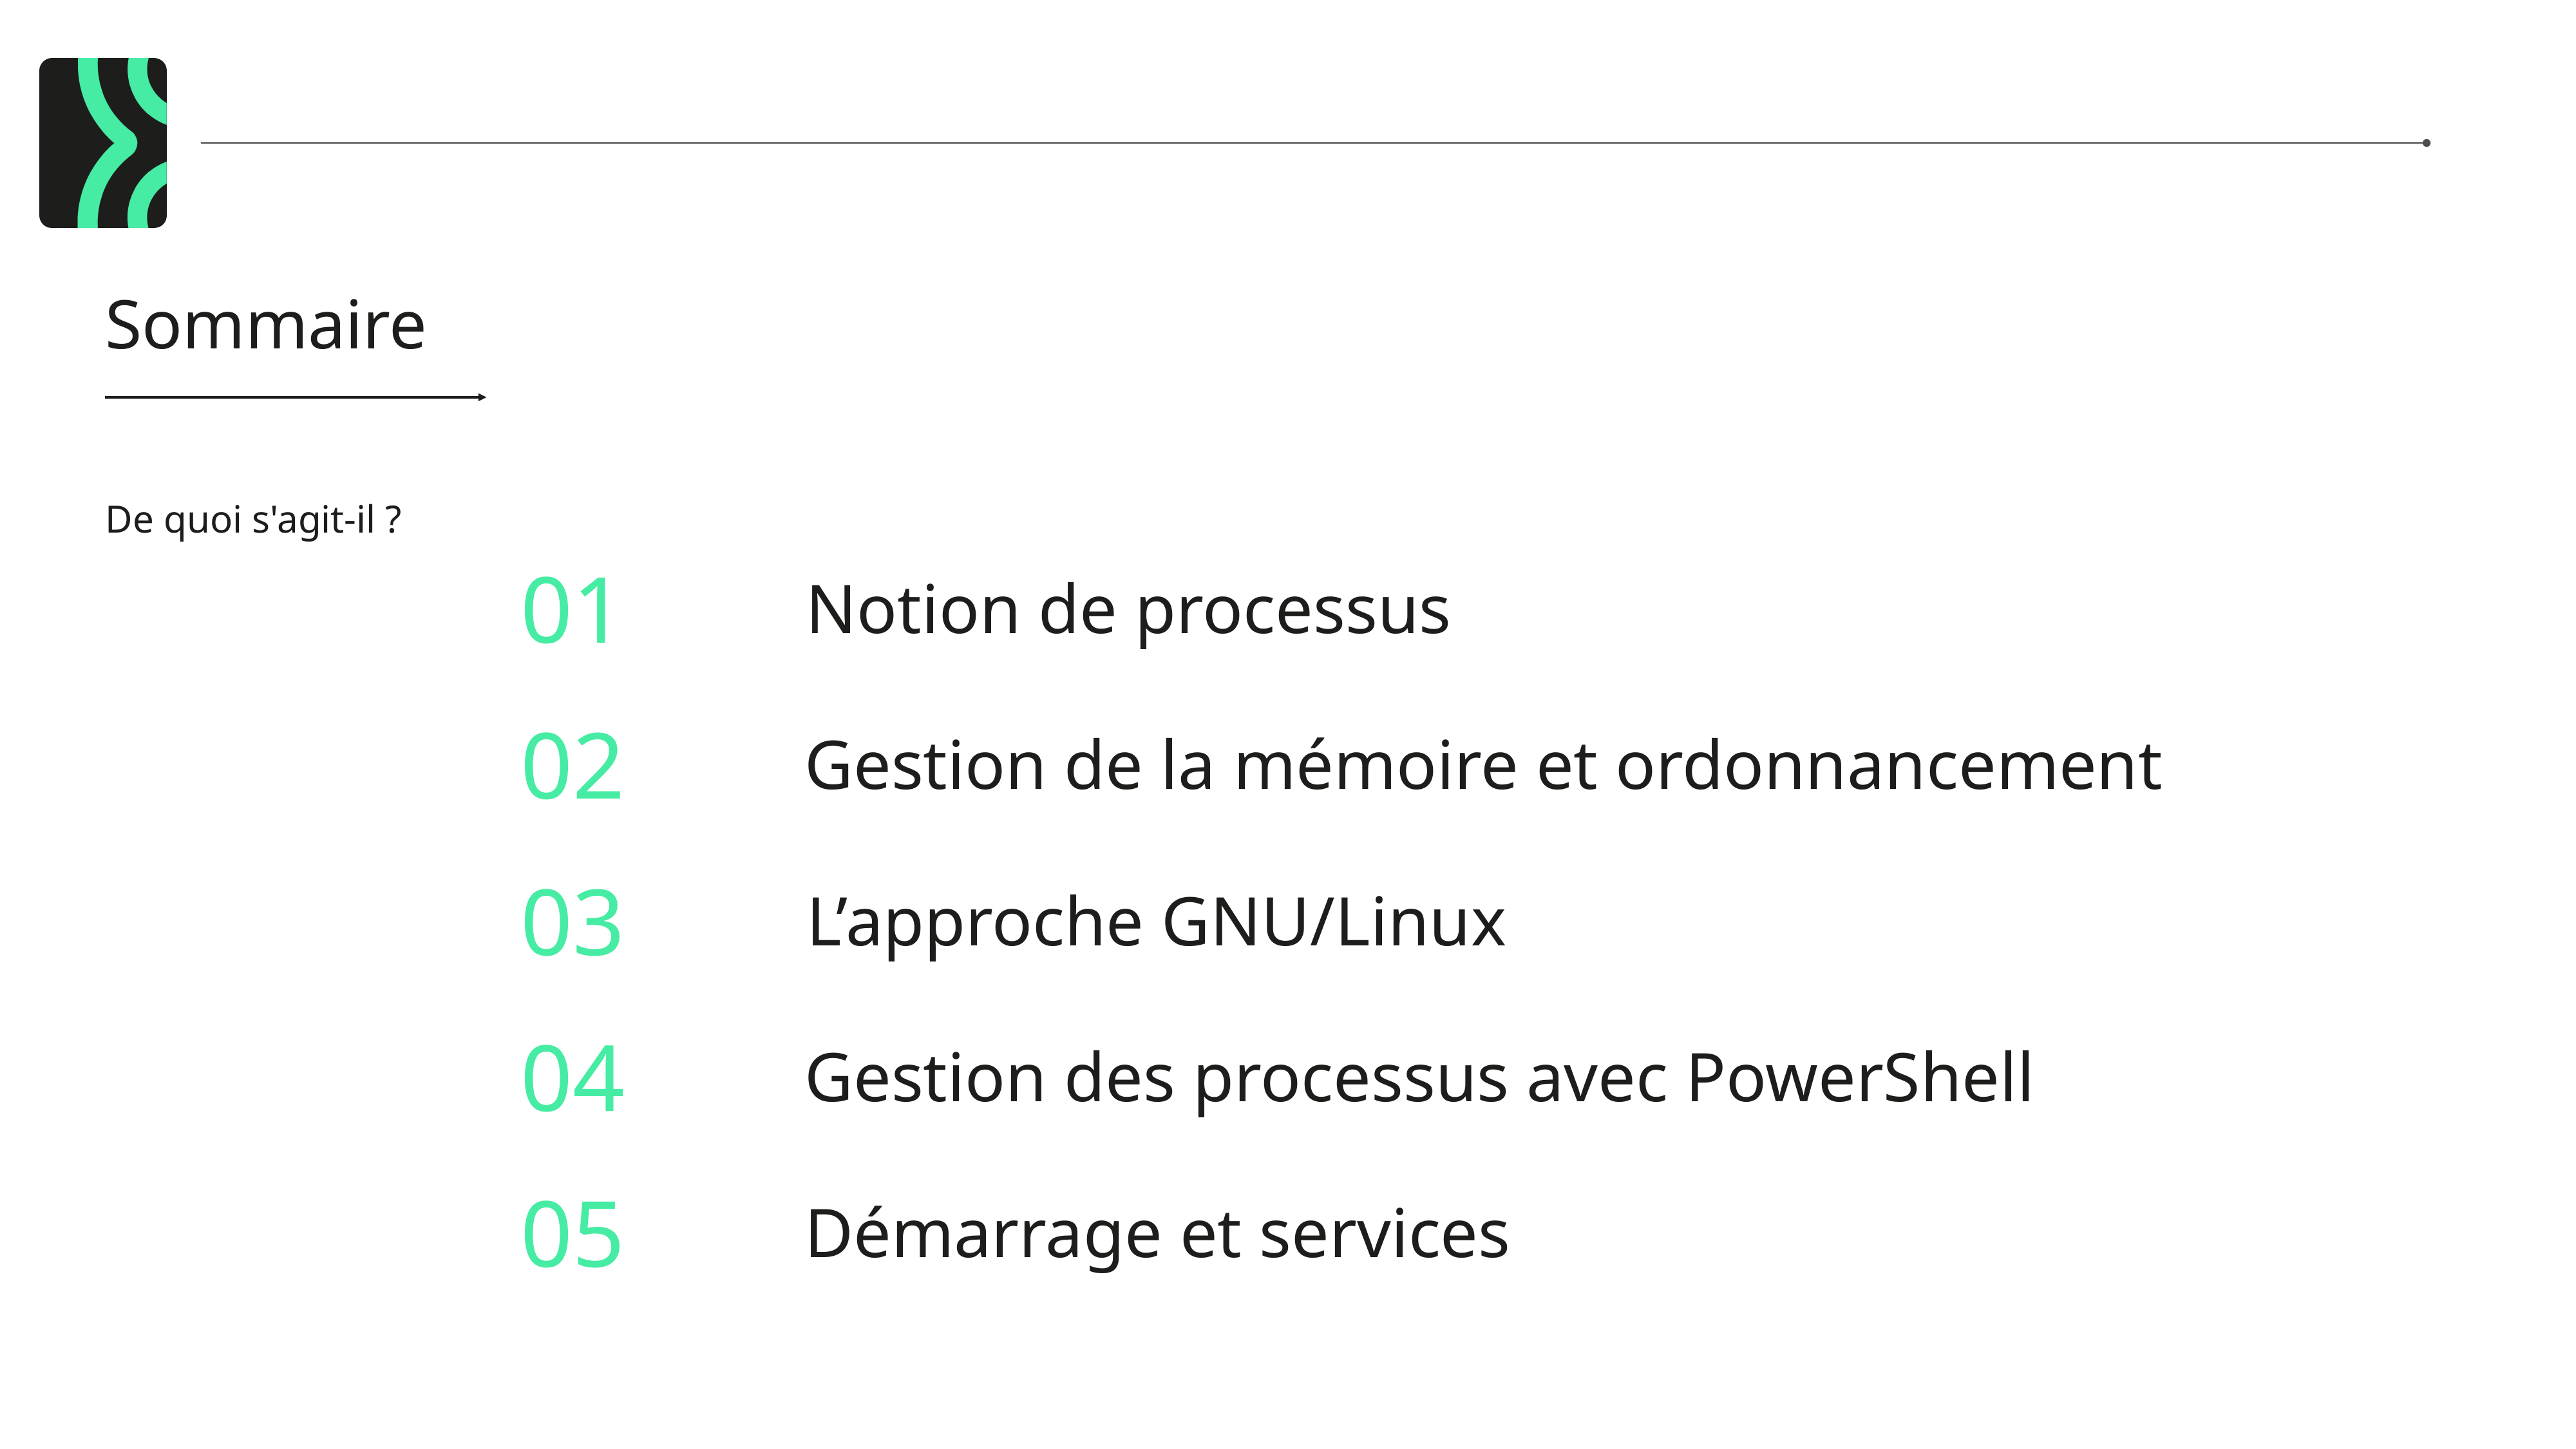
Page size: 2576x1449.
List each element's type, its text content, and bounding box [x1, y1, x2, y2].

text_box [515, 545, 2188, 668]
text_box De quoi s'agit-il ? [100, 489, 471, 545]
text_box Sommaire [100, 276, 1180, 368]
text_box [515, 701, 2491, 824]
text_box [515, 1014, 2491, 1136]
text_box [515, 857, 2491, 980]
picture [39, 58, 167, 228]
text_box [515, 1170, 2491, 1292]
